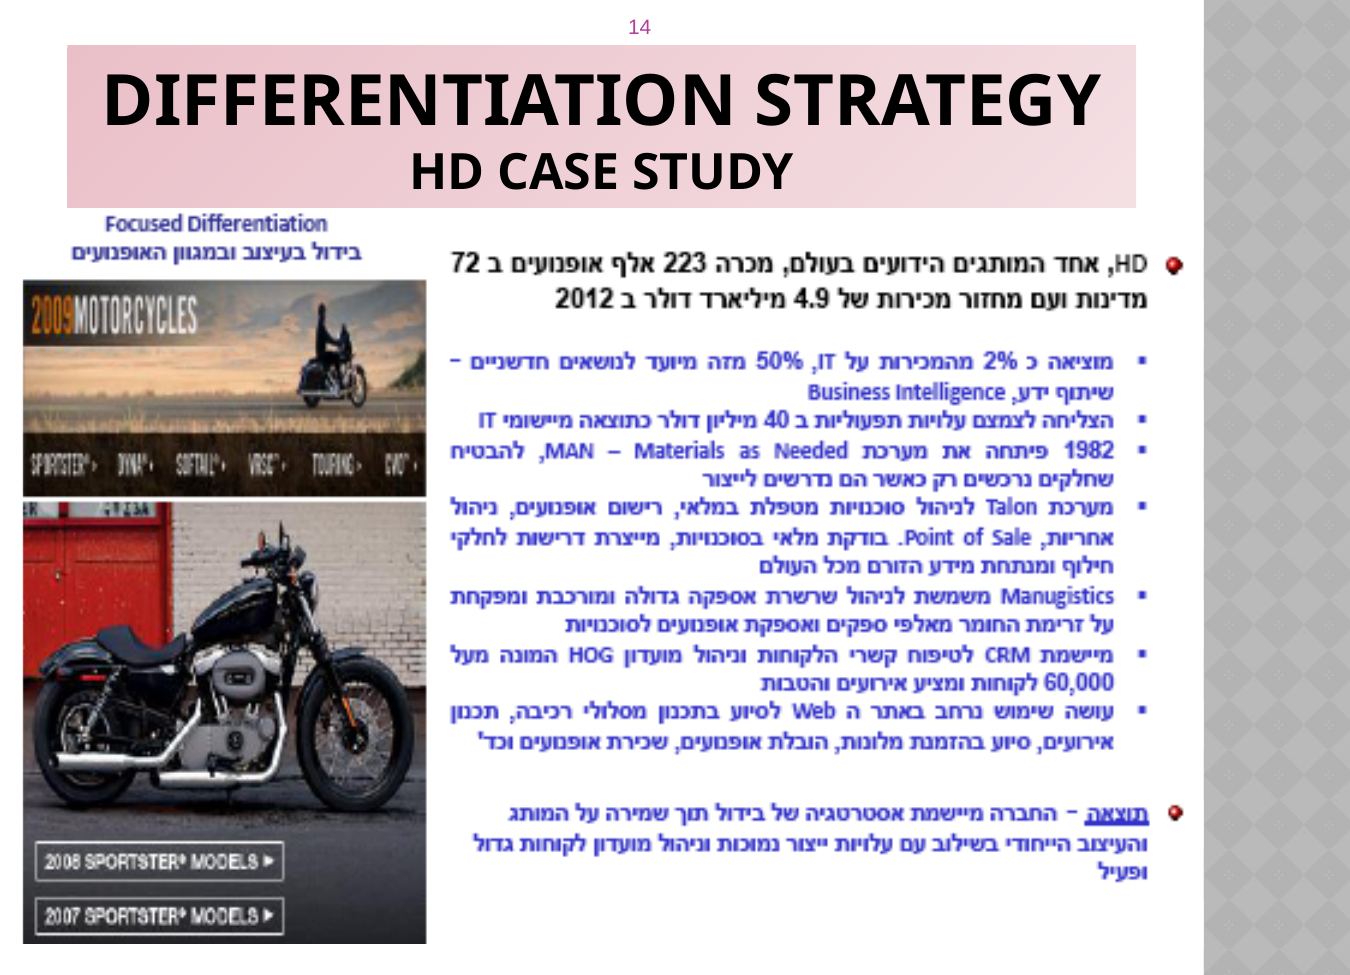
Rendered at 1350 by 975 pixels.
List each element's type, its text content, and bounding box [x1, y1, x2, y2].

title Differentiation strategy HD case study [67, 45, 1137, 205]
slide_number 14 [564, 5, 651, 39]
picture [22, 207, 1199, 944]
